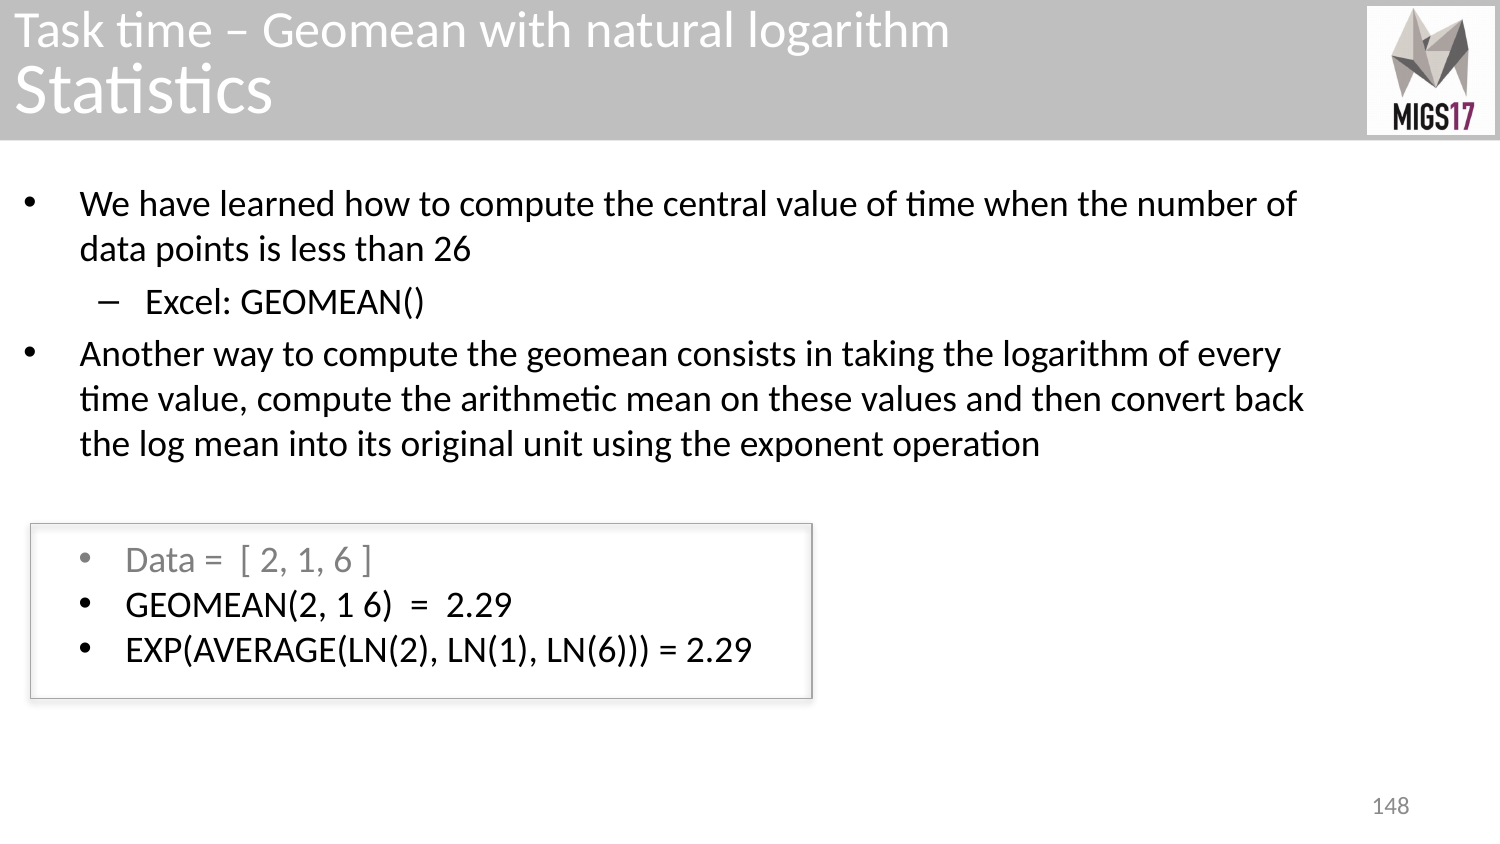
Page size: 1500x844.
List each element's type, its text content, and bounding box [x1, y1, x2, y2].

picture [1367, 6, 1496, 135]
slide_number 148 [1074, 782, 1425, 827]
list We have learned how to compute the central value of time when the number of data points is less than 26 Excel: GEOMEAN() Another way to compute the geomean consists in taking the logarithm of every time value, compute the arithmetic mean on these values and then convert back the log mean into its original unit using the exponent operation [8, 171, 1359, 776]
text_box [30, 523, 813, 699]
text_box Task time – Geomean with natural logarithm Statistics [0, 0, 1500, 141]
text_box Data = [ 2, 1, 6 ] GEOMEAN(2, 1 6) = 2.29 EXP(AVERAGE(LN(2), LN(1), LN(6))) = 2.29 [63, 528, 813, 678]
